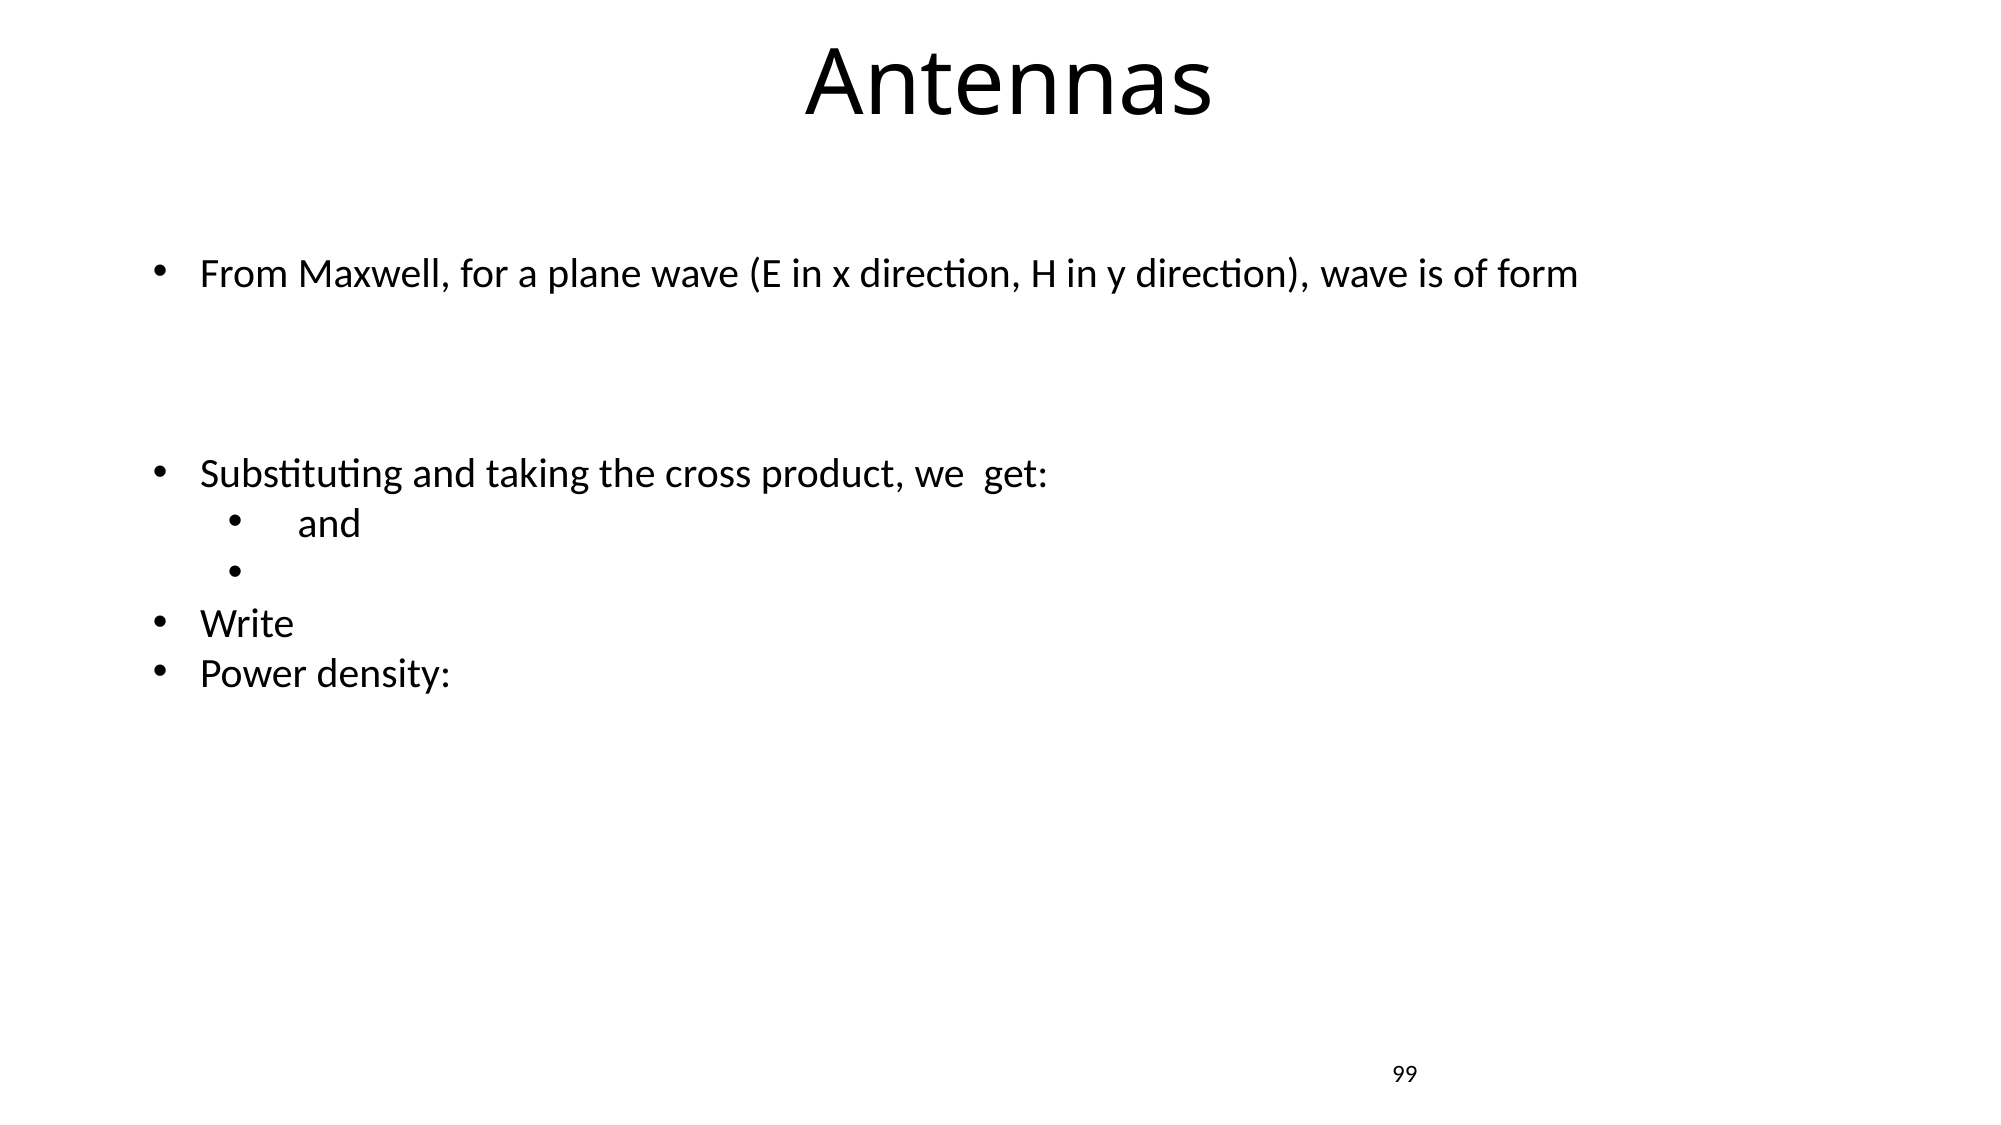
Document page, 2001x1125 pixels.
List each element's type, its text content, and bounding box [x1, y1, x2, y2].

slide_number 99 [1074, 738, 1425, 1125]
text_box Antennas [54, 23, 1966, 134]
